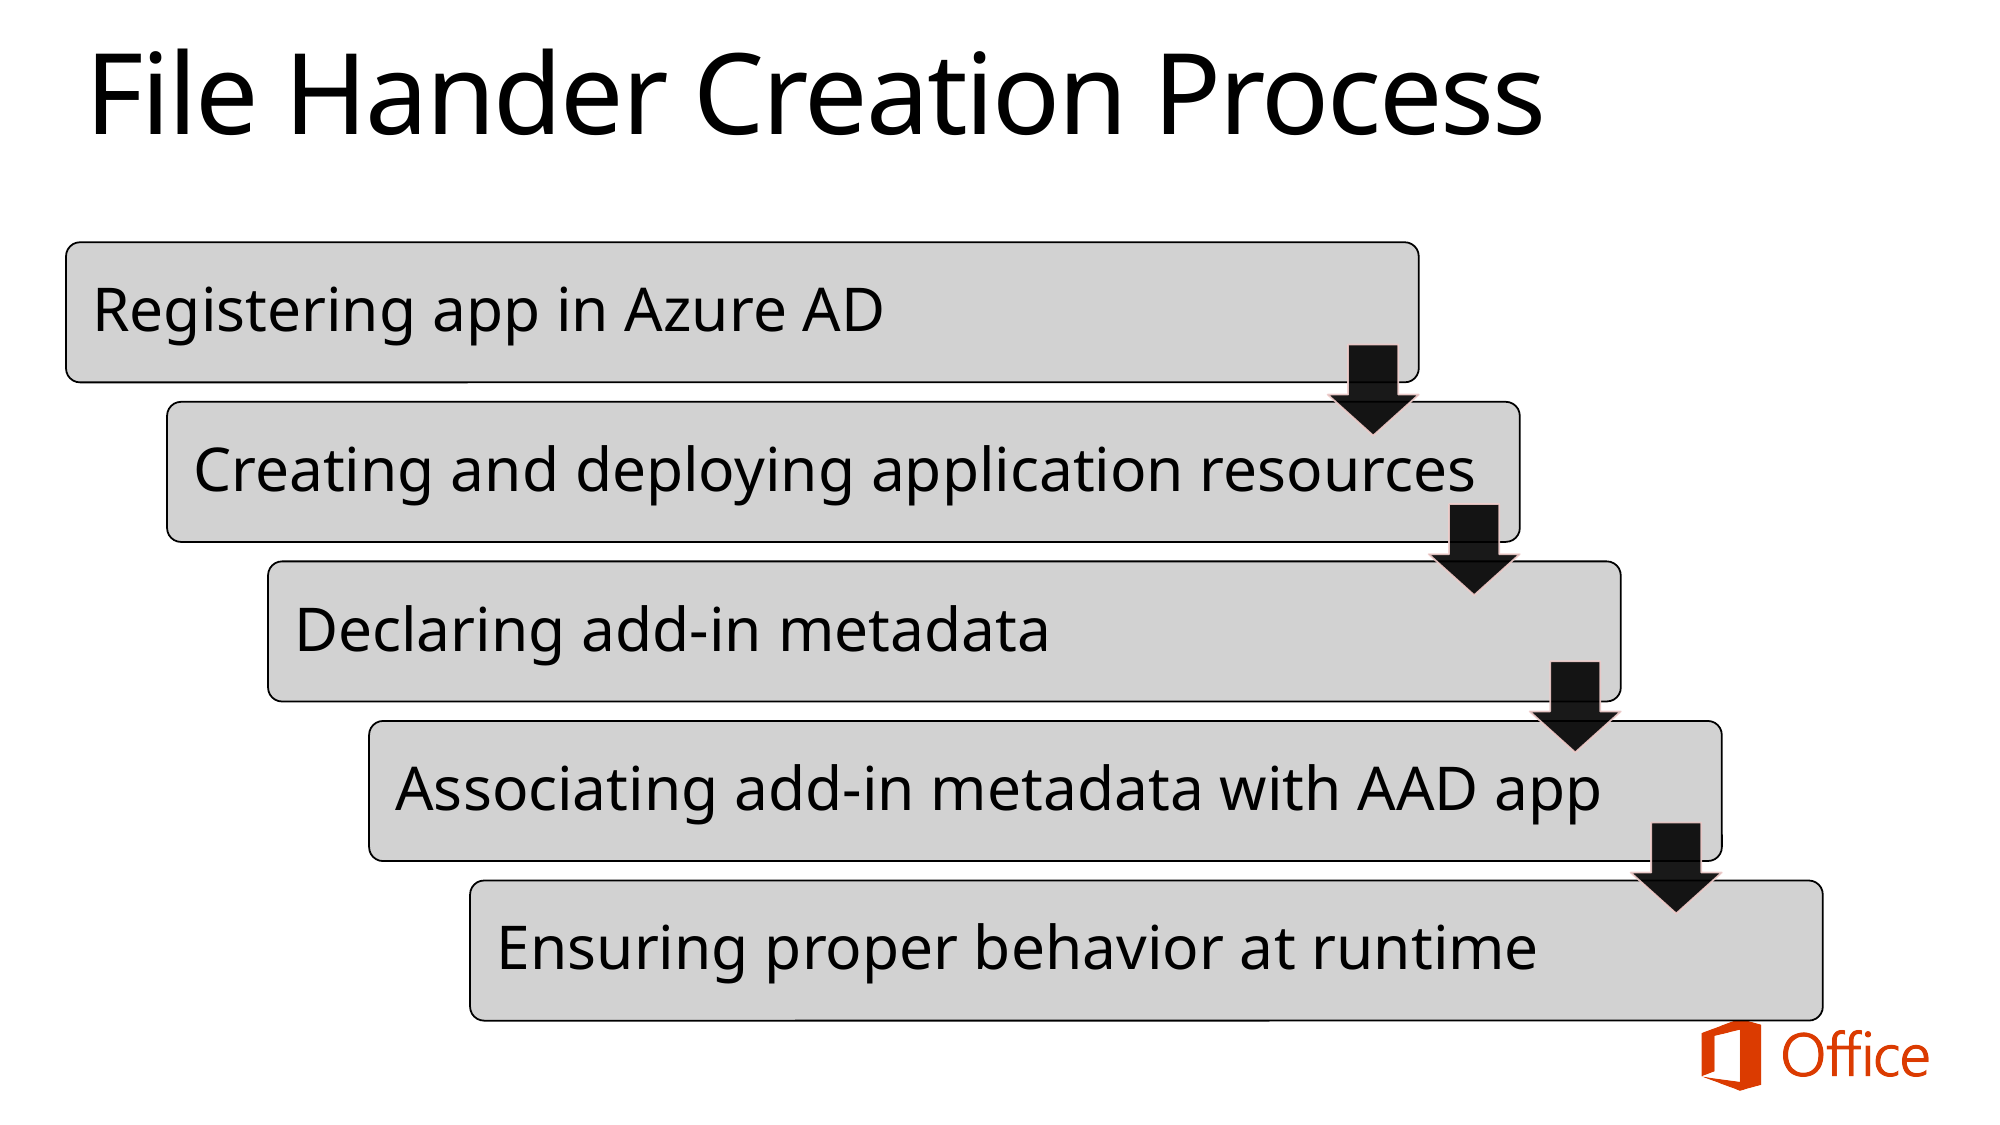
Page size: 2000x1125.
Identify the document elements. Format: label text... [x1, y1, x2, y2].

title File Hander Creation Process [85, 37, 1914, 161]
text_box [65, 241, 1824, 1021]
picture [1670, 987, 1960, 1122]
